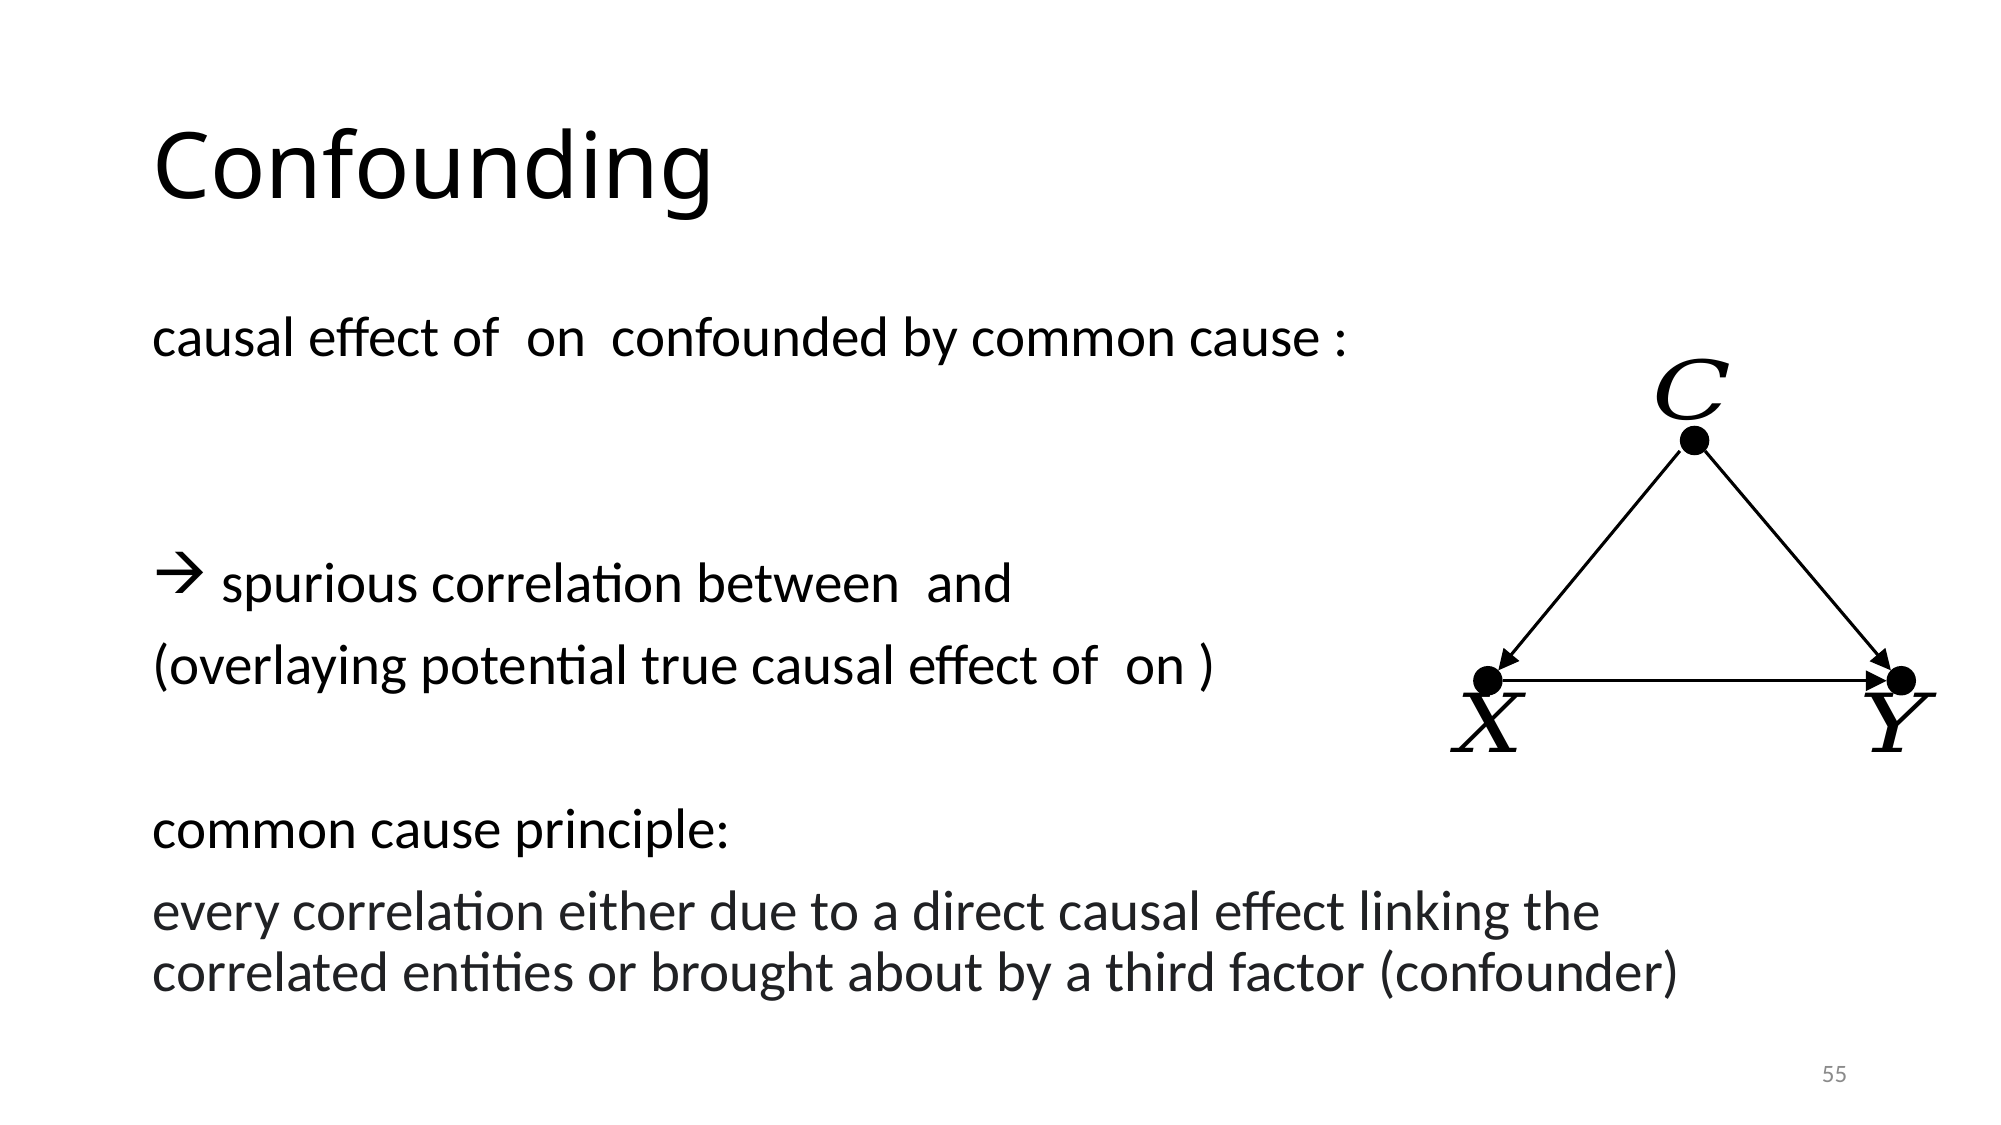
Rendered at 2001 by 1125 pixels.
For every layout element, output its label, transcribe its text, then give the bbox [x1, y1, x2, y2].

slide_number 55 [1412, 1042, 1863, 1103]
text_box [1444, 348, 1944, 772]
title Confounding [137, 59, 1863, 278]
